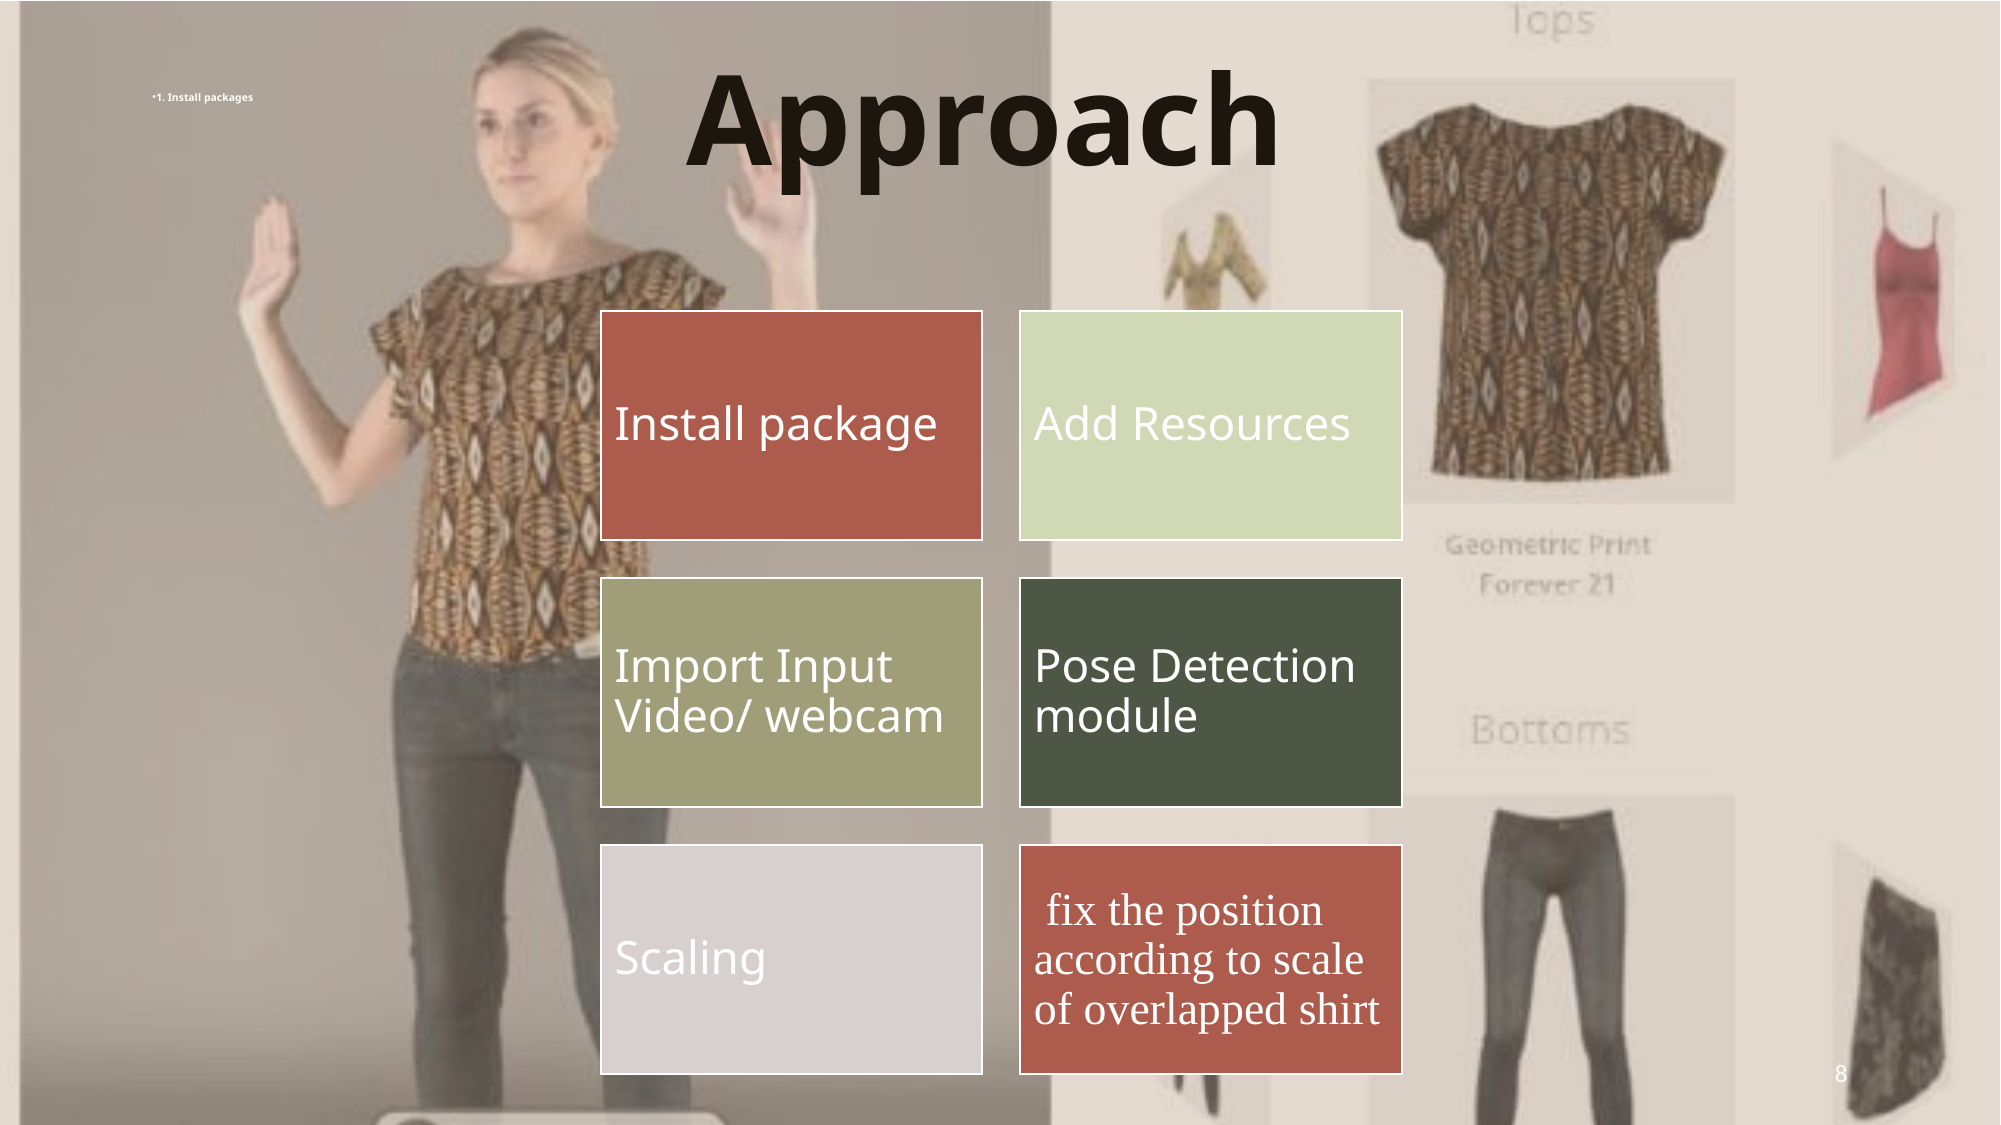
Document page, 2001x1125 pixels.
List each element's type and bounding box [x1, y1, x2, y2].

text_box [600, 183, 1402, 1125]
picture [0, 0, 2000, 1125]
